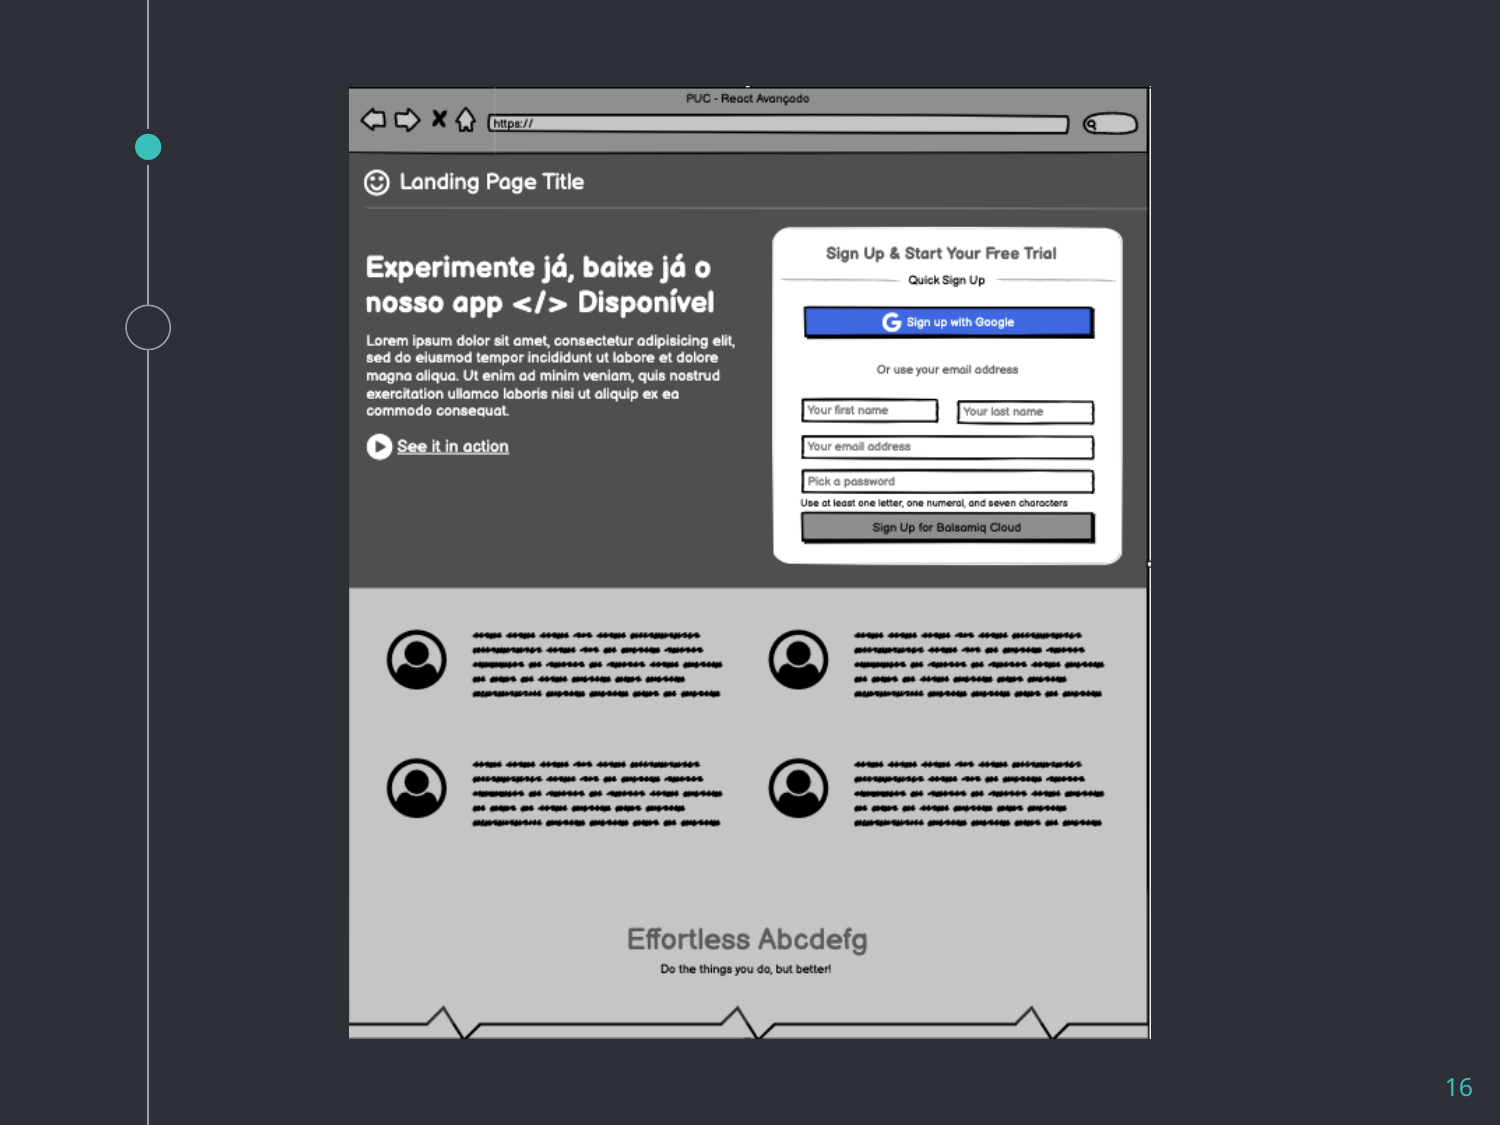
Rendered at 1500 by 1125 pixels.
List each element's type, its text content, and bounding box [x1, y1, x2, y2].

slide_number 16 [1398, 1056, 1489, 1125]
picture [349, 86, 1151, 1039]
